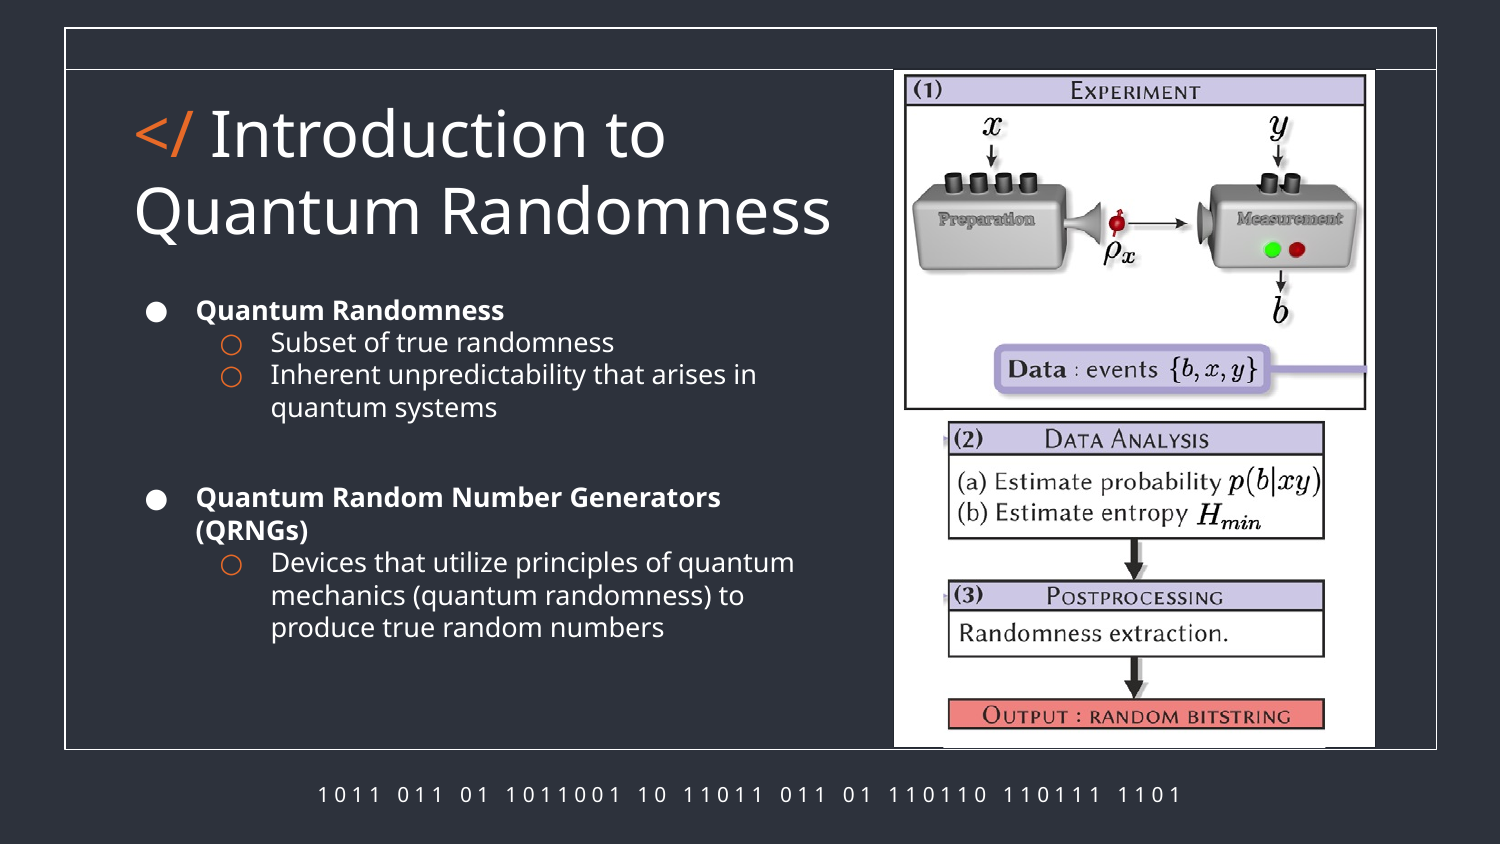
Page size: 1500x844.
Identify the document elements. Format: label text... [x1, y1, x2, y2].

text_box [893, 69, 1376, 748]
list Quantum Randomness Subset of true randomness Inherent unpredictability that arises in quantum systems Quantum Random Number Generators (QRNGs) Devices that utilize principles of quantum mechanics (quantum randomness) to produce true random numbers [105, 278, 820, 706]
picture [901, 72, 1368, 748]
title </ Introduction to Quantum Randomness [118, 78, 870, 170]
